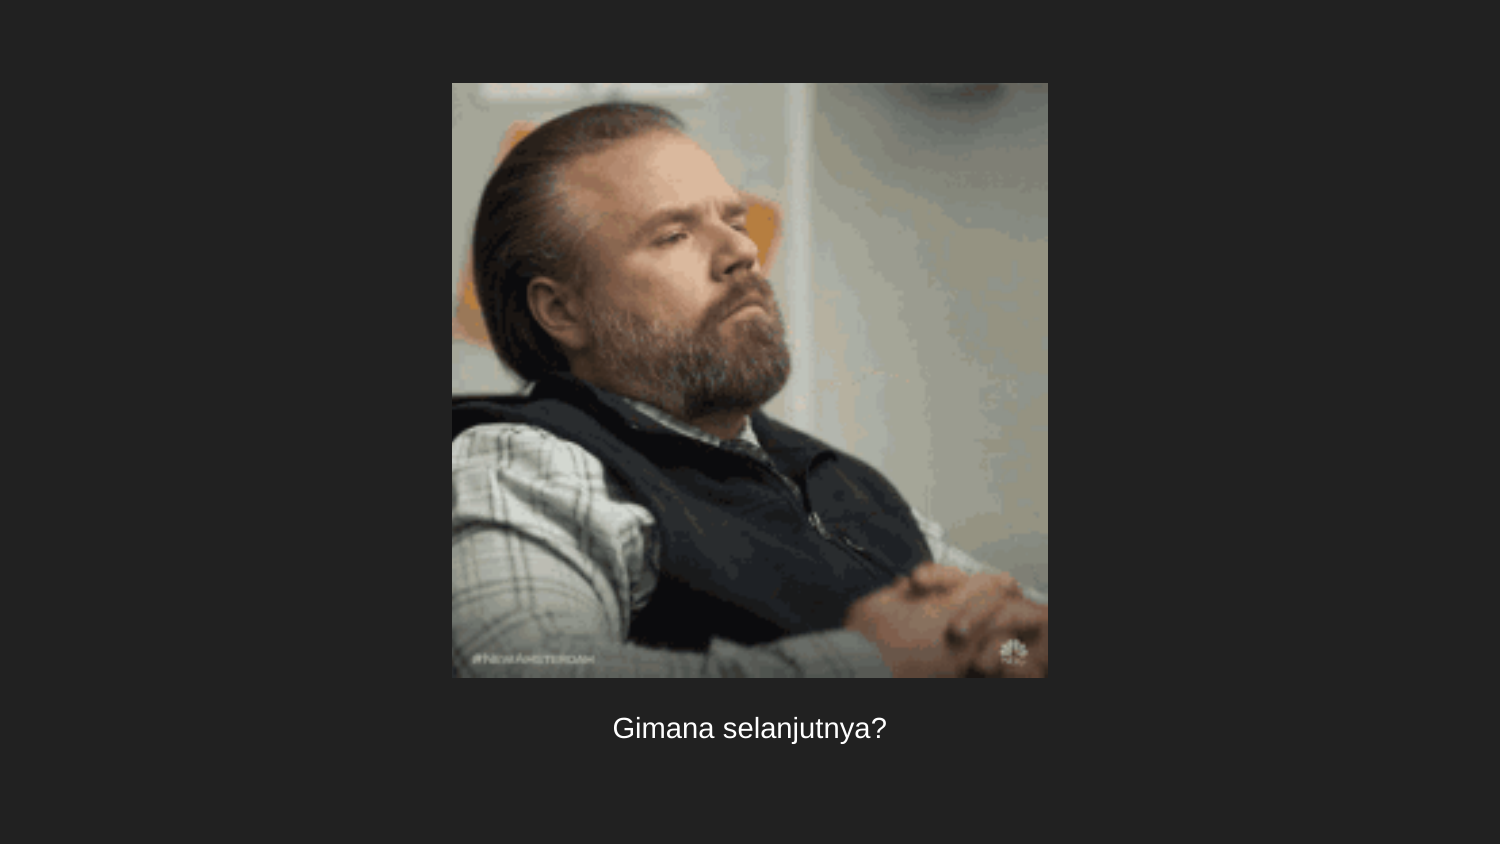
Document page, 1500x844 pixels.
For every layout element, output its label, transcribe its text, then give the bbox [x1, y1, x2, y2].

picture [452, 83, 1048, 678]
text_box Gimana selanjutnya? [148, 694, 1352, 760]
